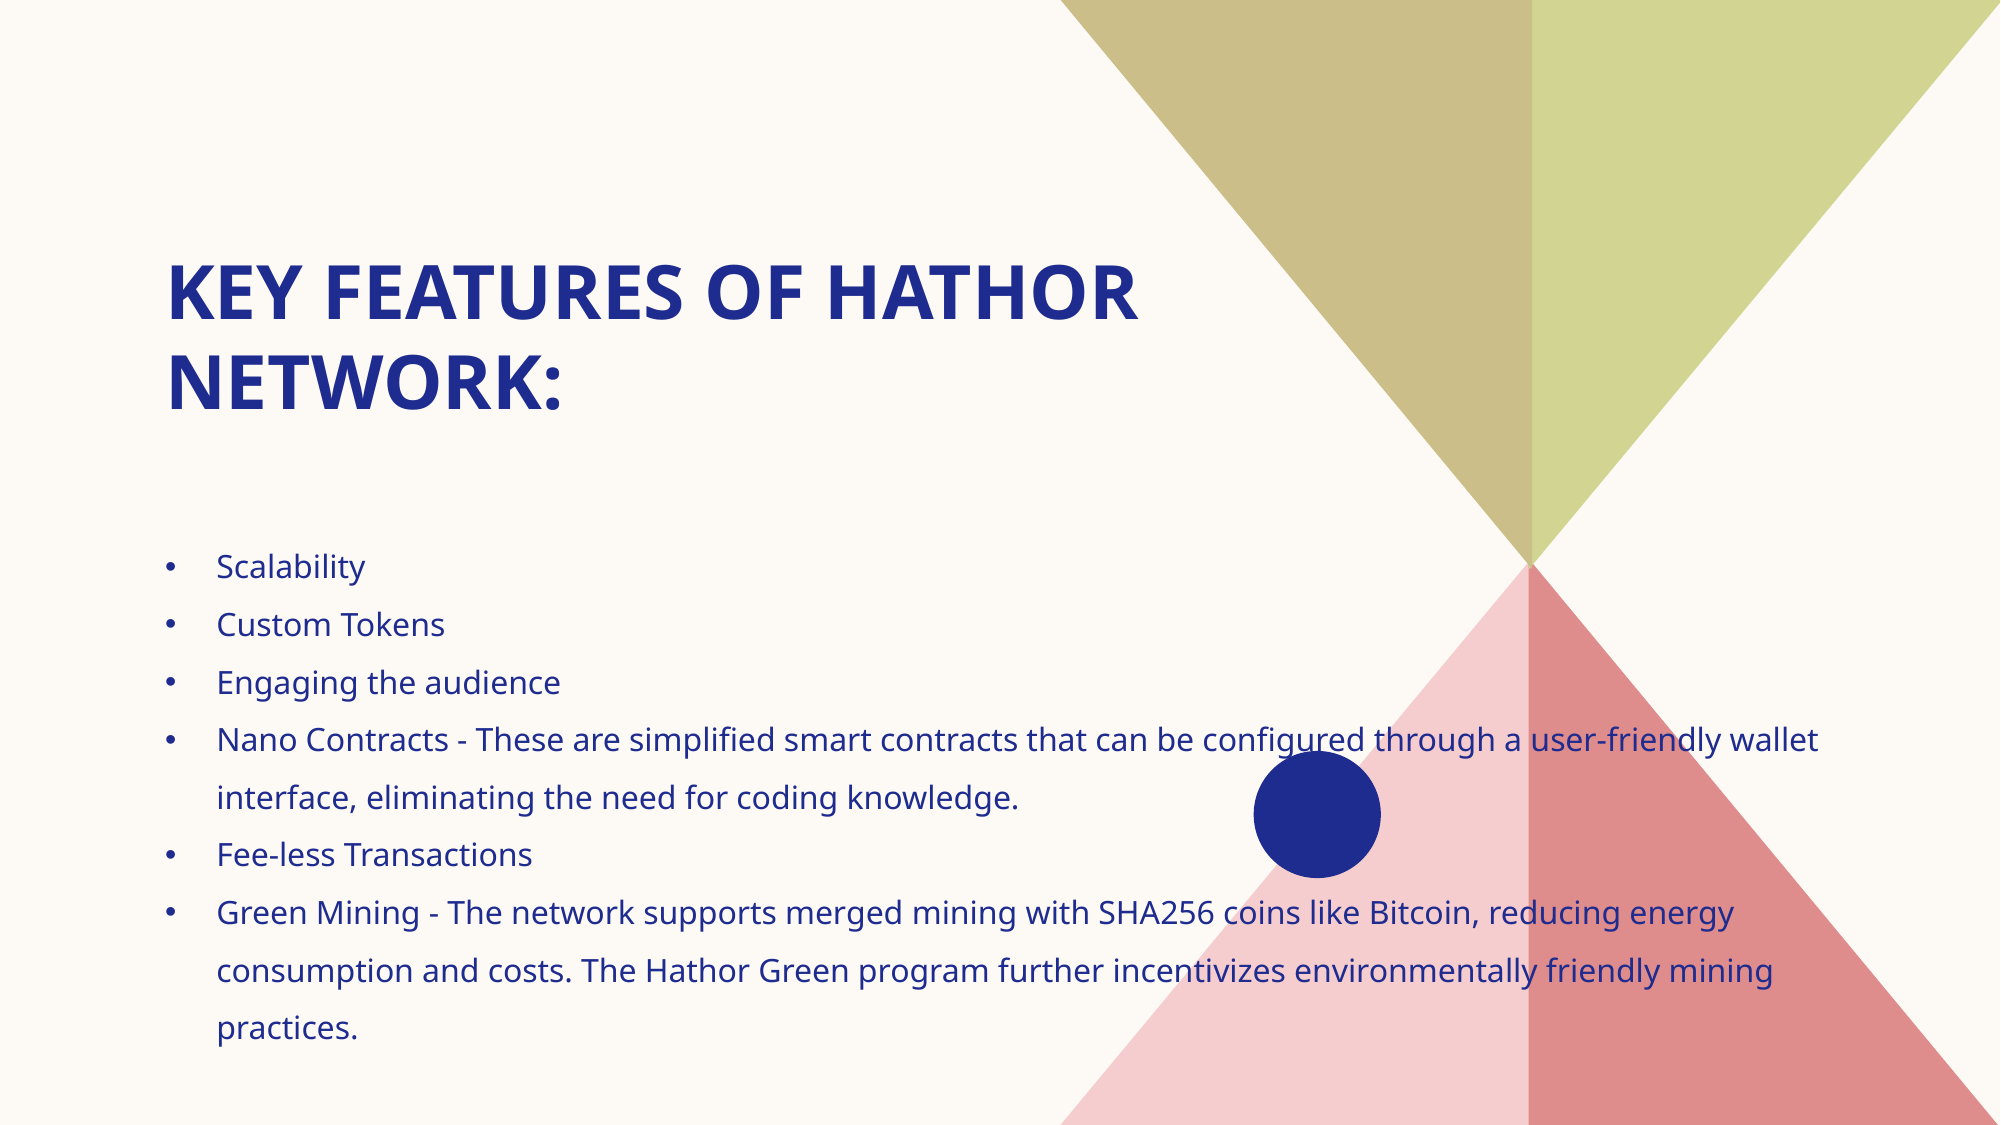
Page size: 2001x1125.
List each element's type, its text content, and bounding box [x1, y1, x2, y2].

title Key Features of Hathor Network: [150, 173, 1230, 425]
list Scalability Custom Tokens Engaging the audience Nano Contracts - These are simplified smart contracts that can be configured through a user-friendly wallet interface, eliminating the need for coding knowledge. Fee-less Transactions Green Mining - The network supports merged mining with SHA256 coins like Bitcoin, reducing energy consumption and costs. The Hathor Green program further incentivizes environmentally friendly mining practices. [150, 527, 1930, 1054]
